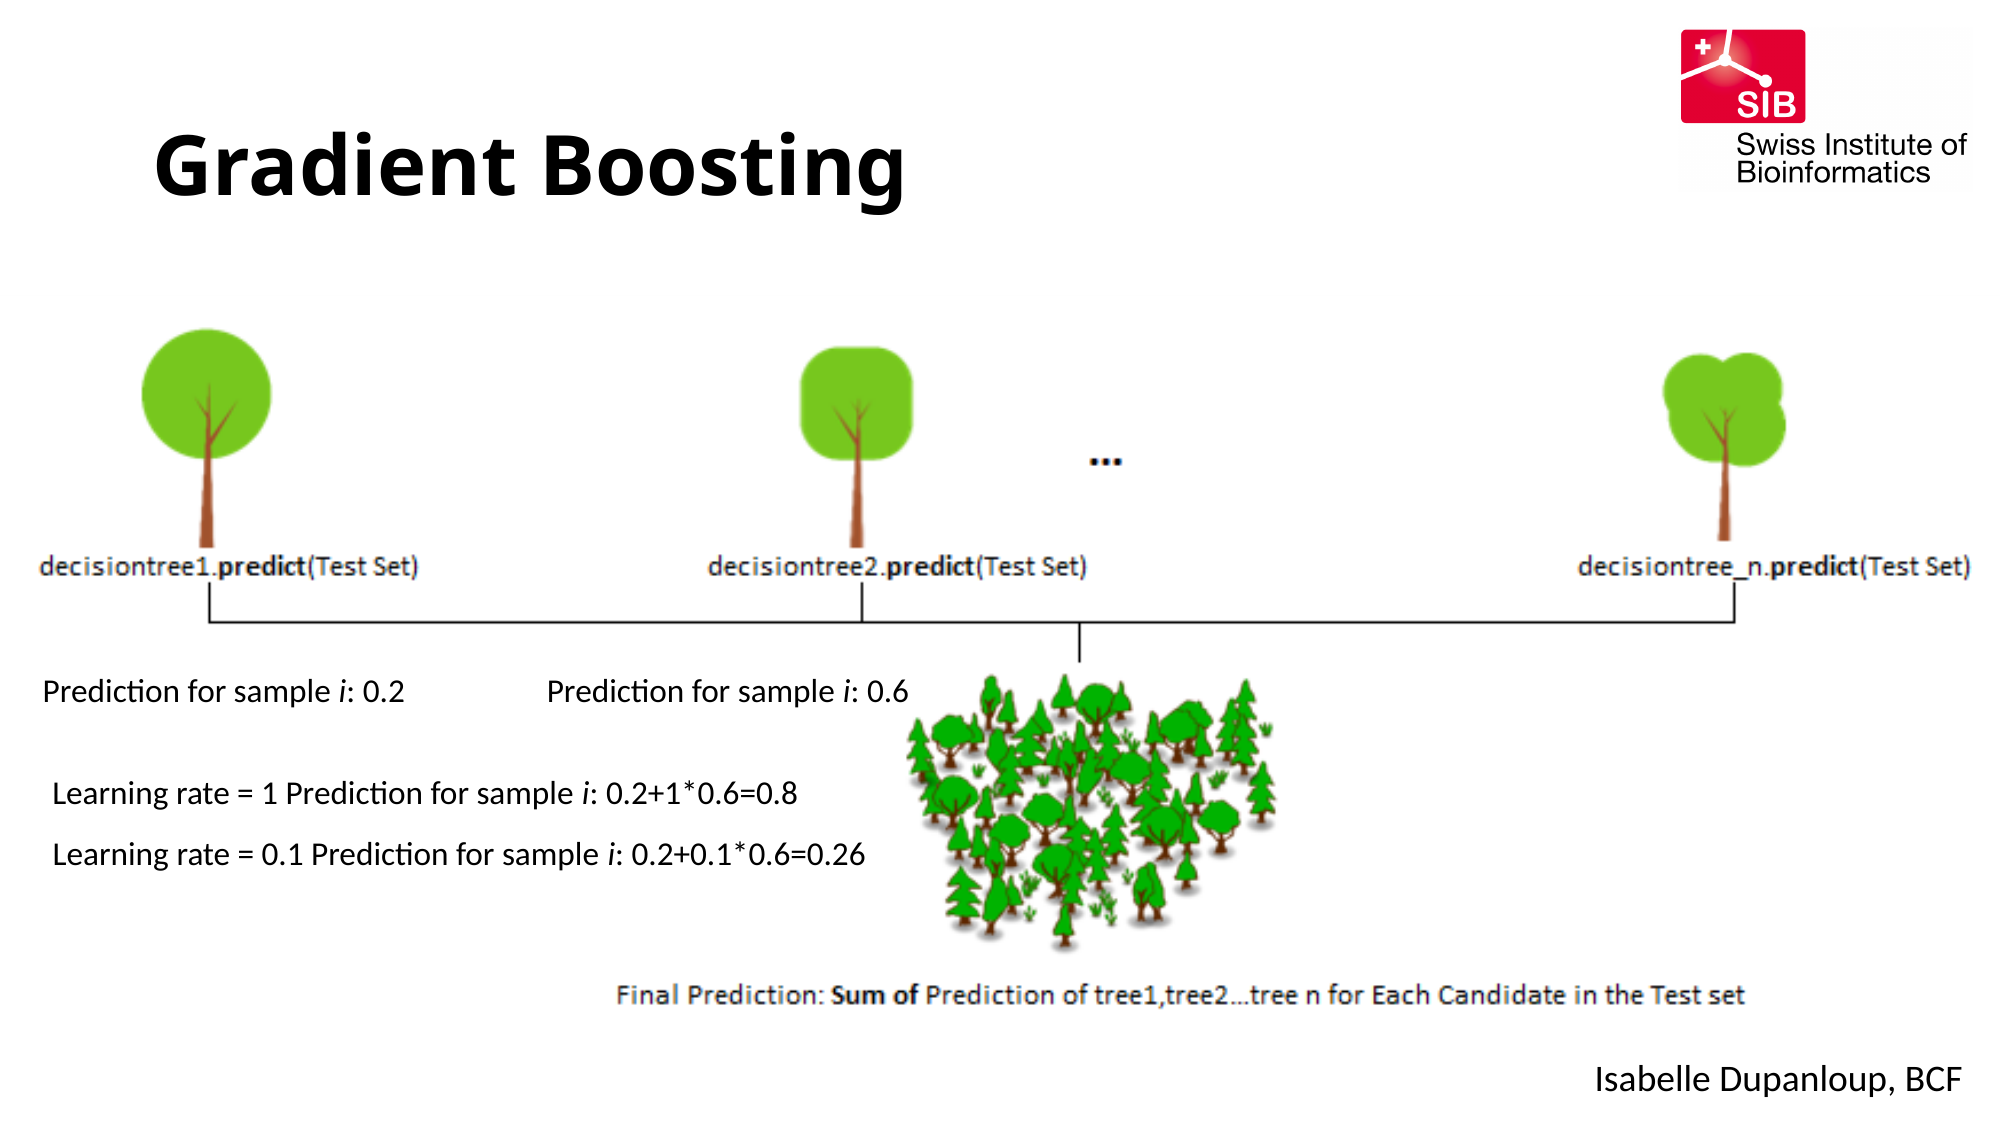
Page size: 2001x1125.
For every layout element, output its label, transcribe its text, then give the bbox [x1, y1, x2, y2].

picture [0, 294, 2000, 1030]
text_box Isabelle Dupanloup, BCF [1557, 1046, 2000, 1107]
picture [1678, 27, 1973, 193]
text_box Gradient Boosting [137, 59, 1863, 278]
